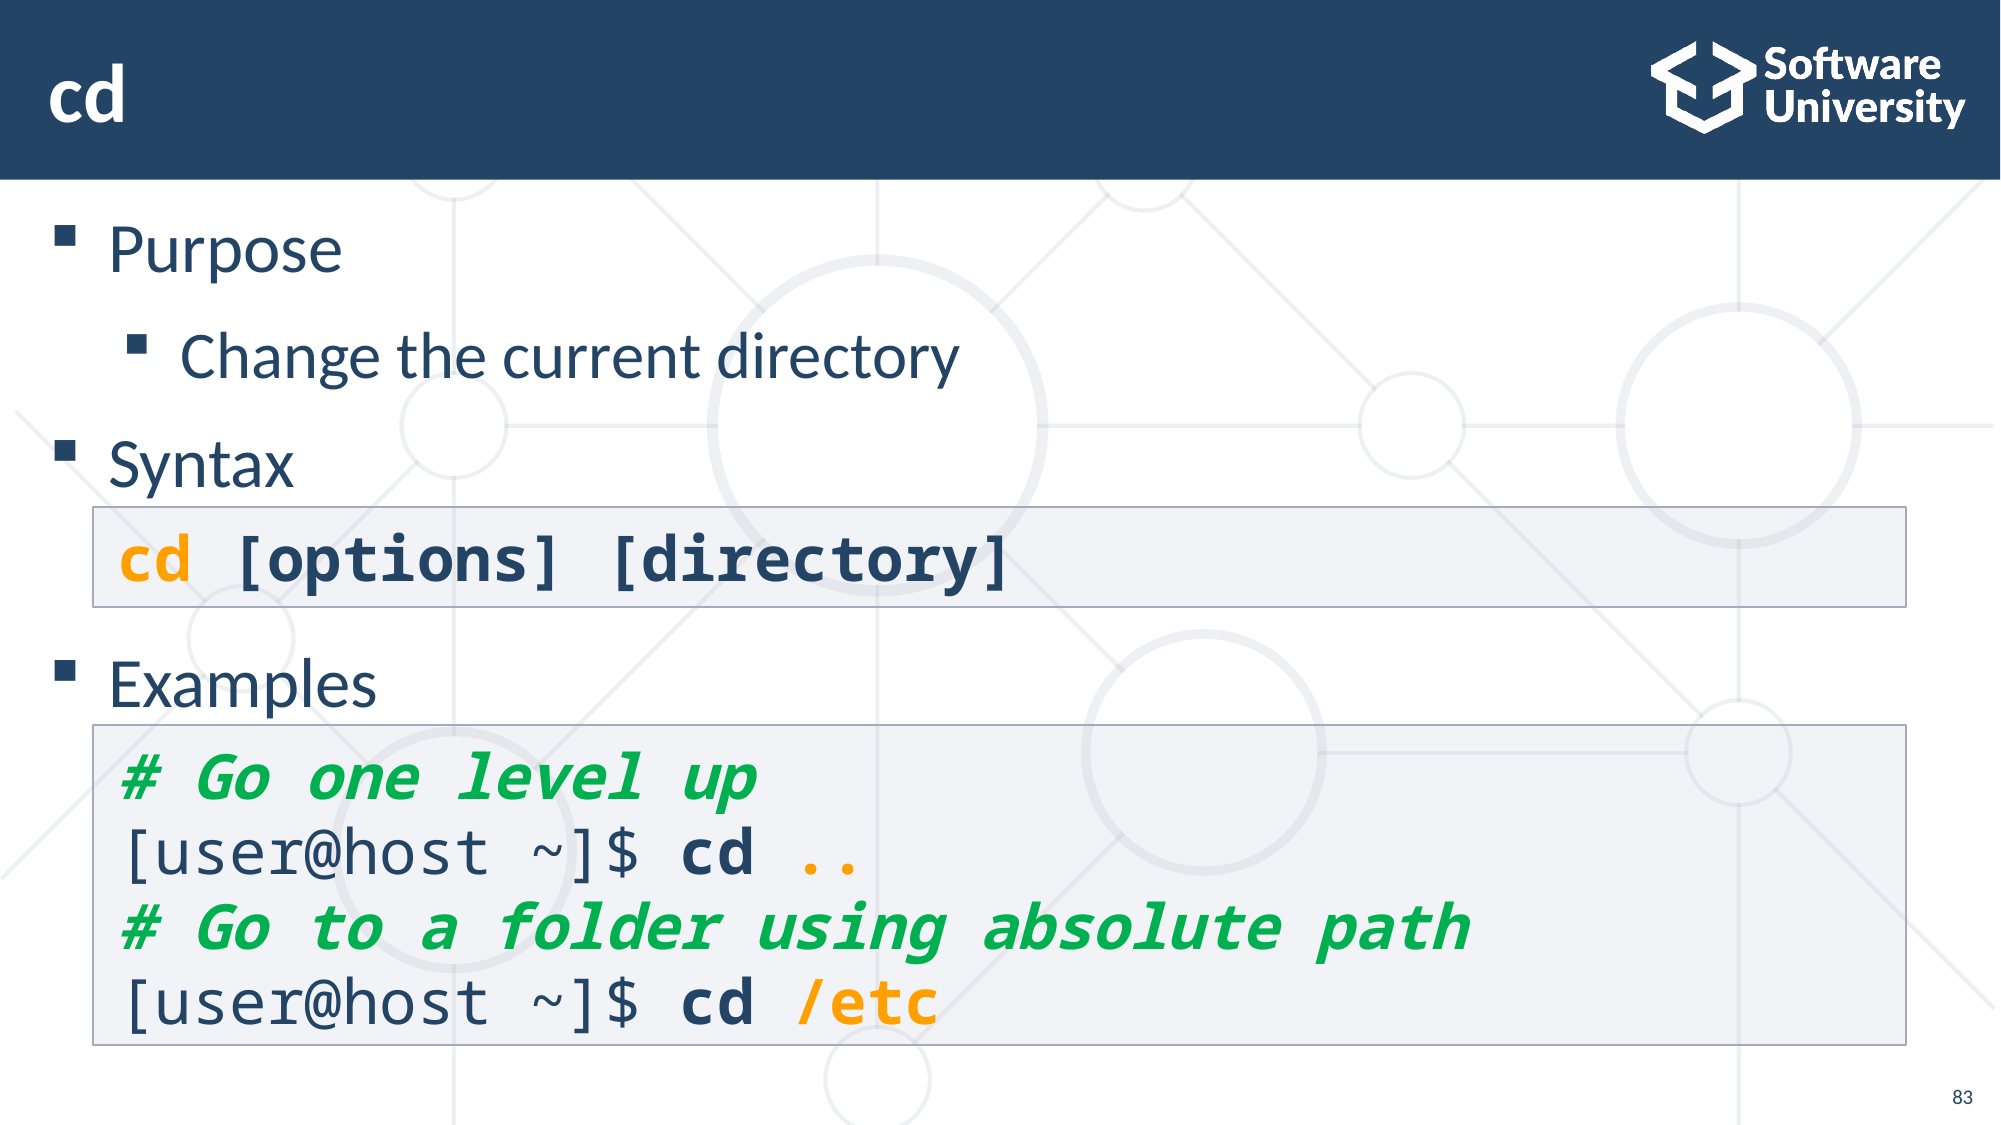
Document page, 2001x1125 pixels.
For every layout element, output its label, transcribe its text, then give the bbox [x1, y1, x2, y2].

text_box cd [options] [directory] [93, 506, 1906, 607]
title cd [31, 16, 1625, 162]
text_box # Go one level up [user@host ~]$ cd .. # Go to a folder using absolute path [user@host ~]$ cd /etc [93, 725, 1906, 1046]
list Purpose Change the current directory Syntax Examples [31, 196, 1970, 1104]
picture [1651, 41, 1966, 134]
slide_number 83 [1927, 1067, 1989, 1117]
